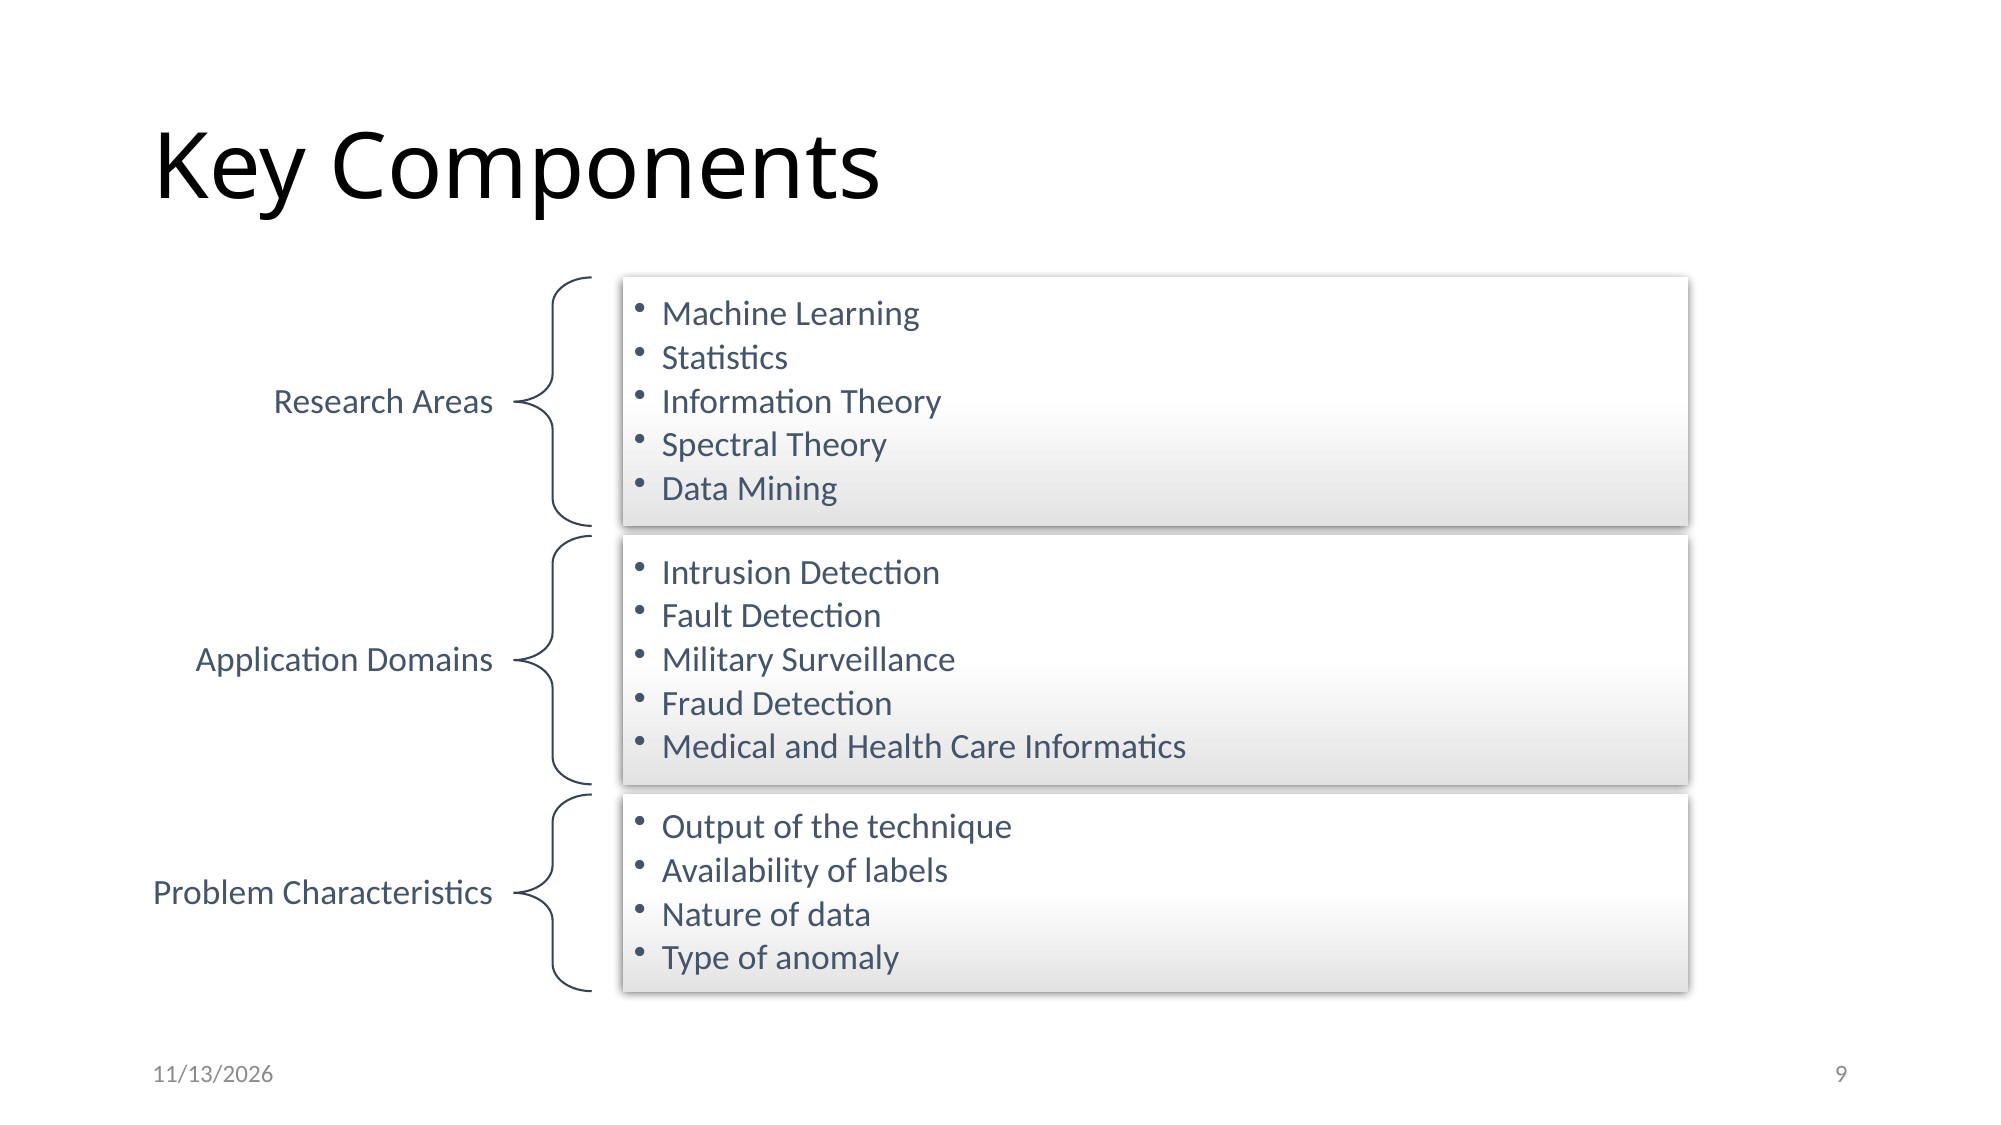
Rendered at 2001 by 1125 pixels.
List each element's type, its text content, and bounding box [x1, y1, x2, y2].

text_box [121, 277, 1689, 992]
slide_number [137, 1042, 588, 1103]
title Key Components [137, 59, 1863, 278]
slide_number 9 [1412, 1042, 1863, 1103]
